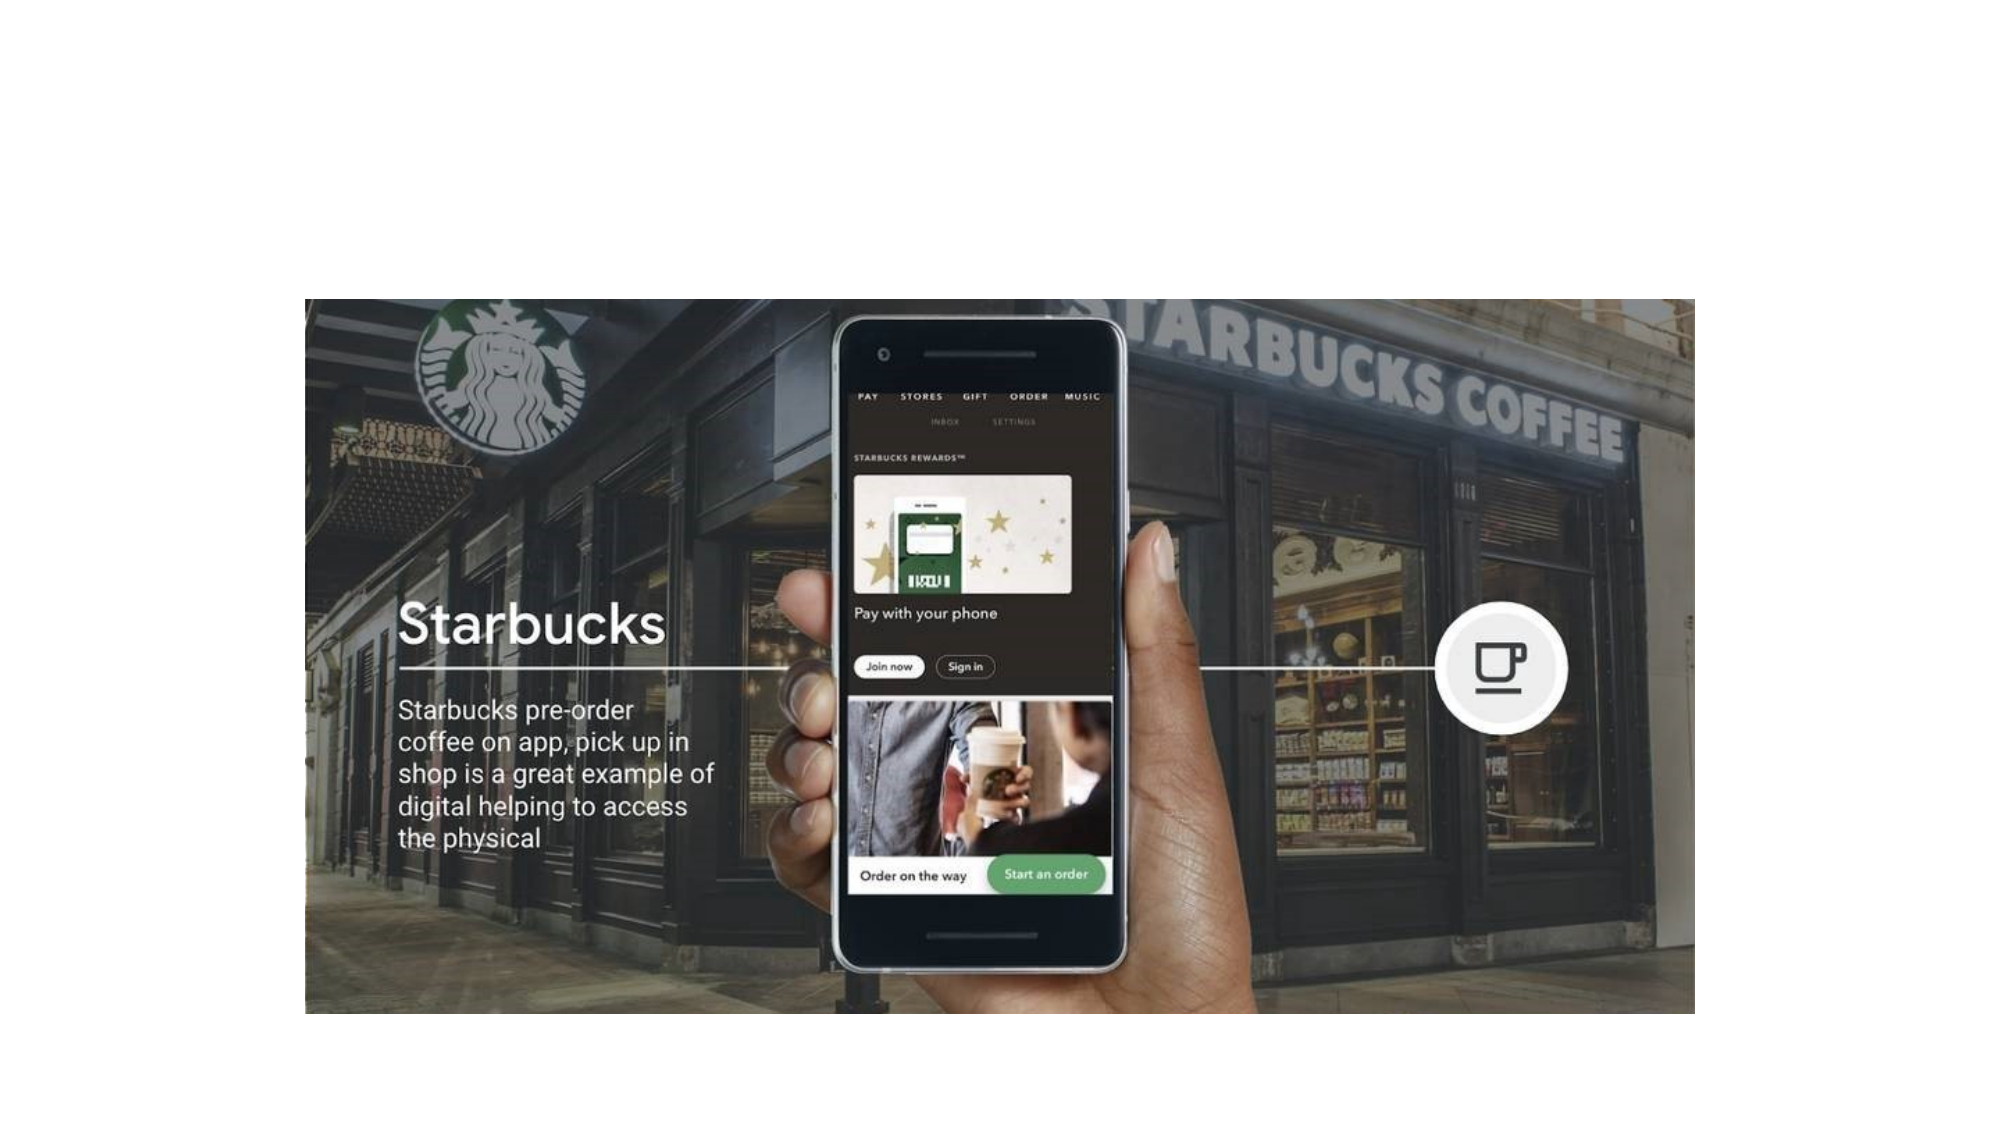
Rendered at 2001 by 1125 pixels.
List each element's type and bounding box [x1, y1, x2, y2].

list [305, 299, 1695, 1014]
